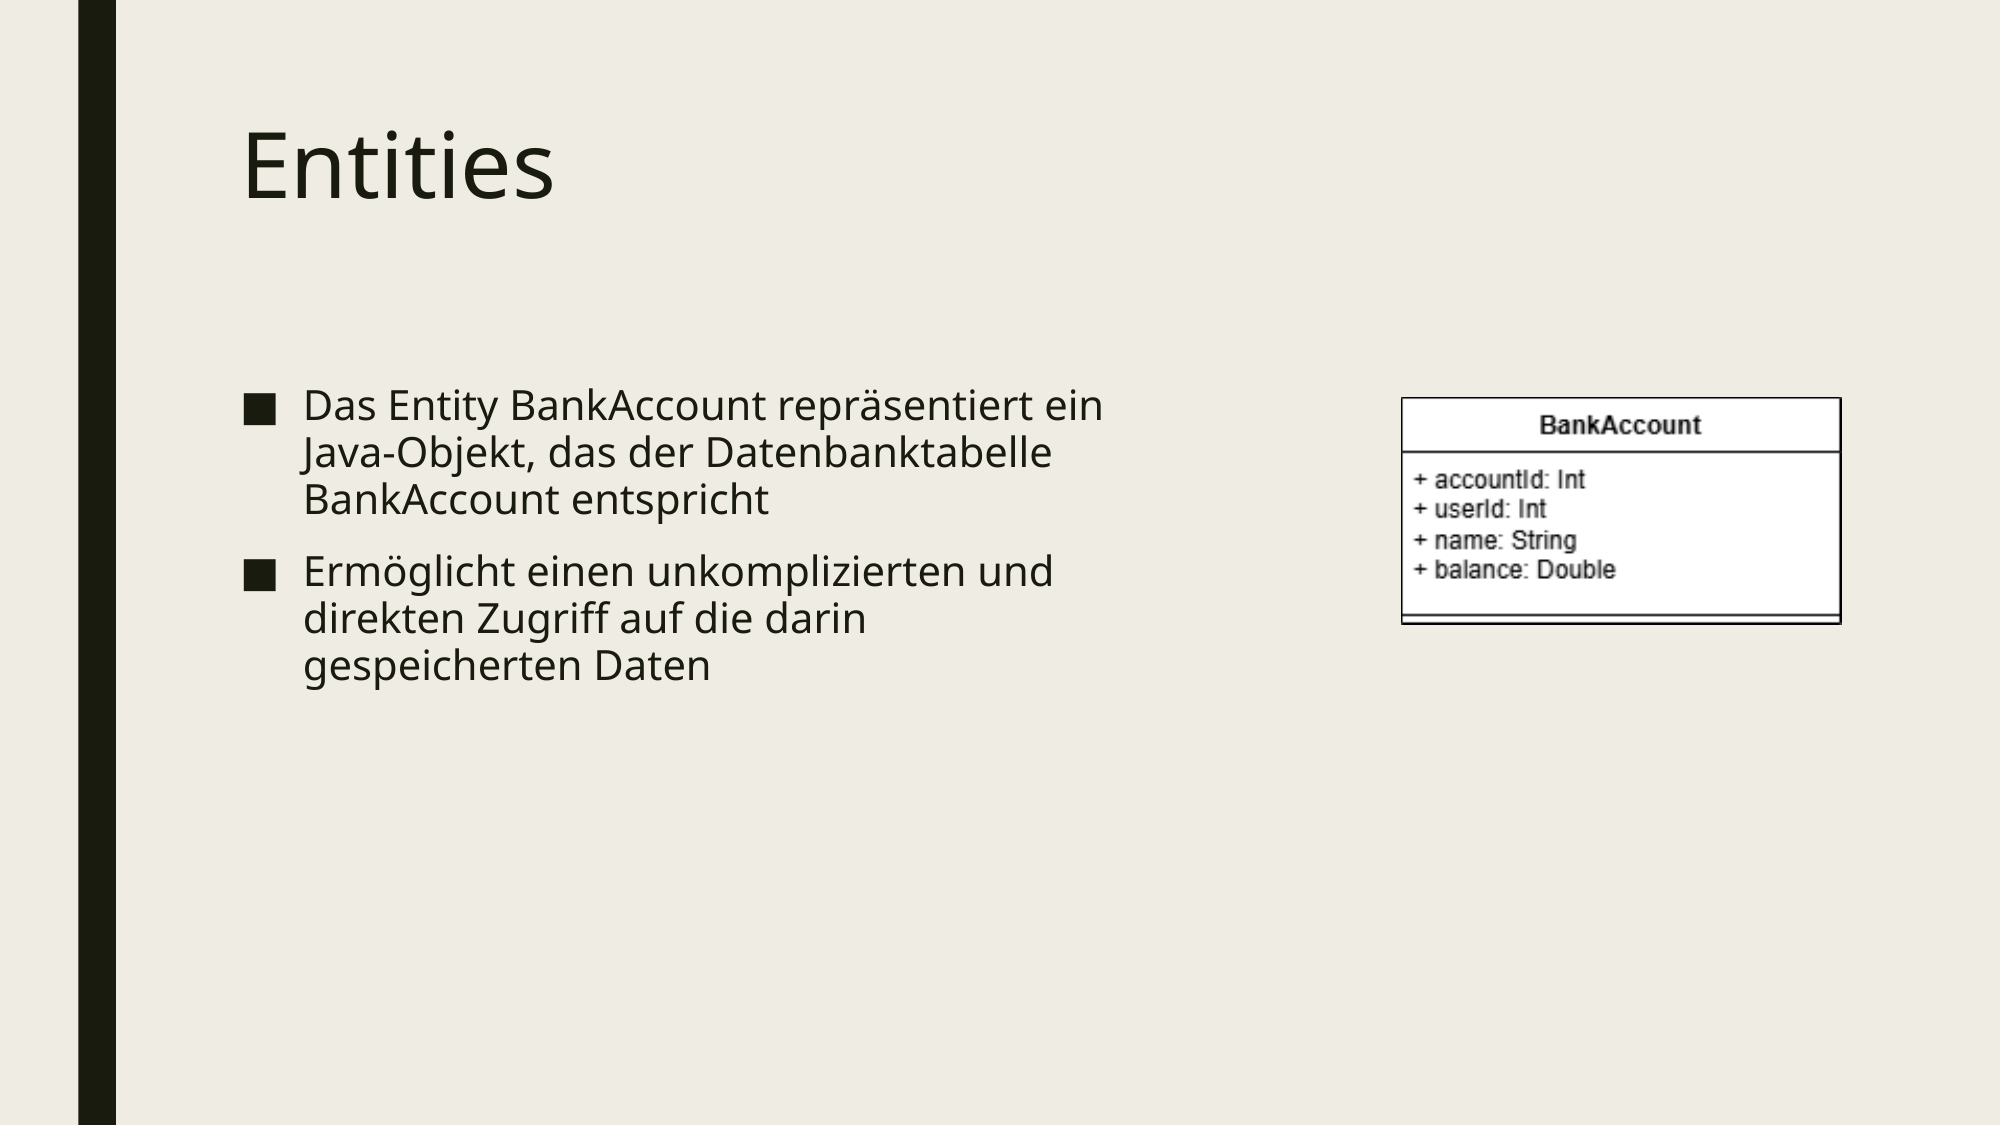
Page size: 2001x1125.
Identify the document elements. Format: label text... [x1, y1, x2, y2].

picture [1401, 397, 1842, 625]
list Das Entity BankAccount repräsentiert ein Java-Objekt, das der Datenbanktabelle BankAccount entspricht Ermöglicht einen unkomplizierten und direkten Zugriff auf die darin gespeicherten Daten [225, 375, 1150, 963]
title Entities [225, 112, 1800, 357]
